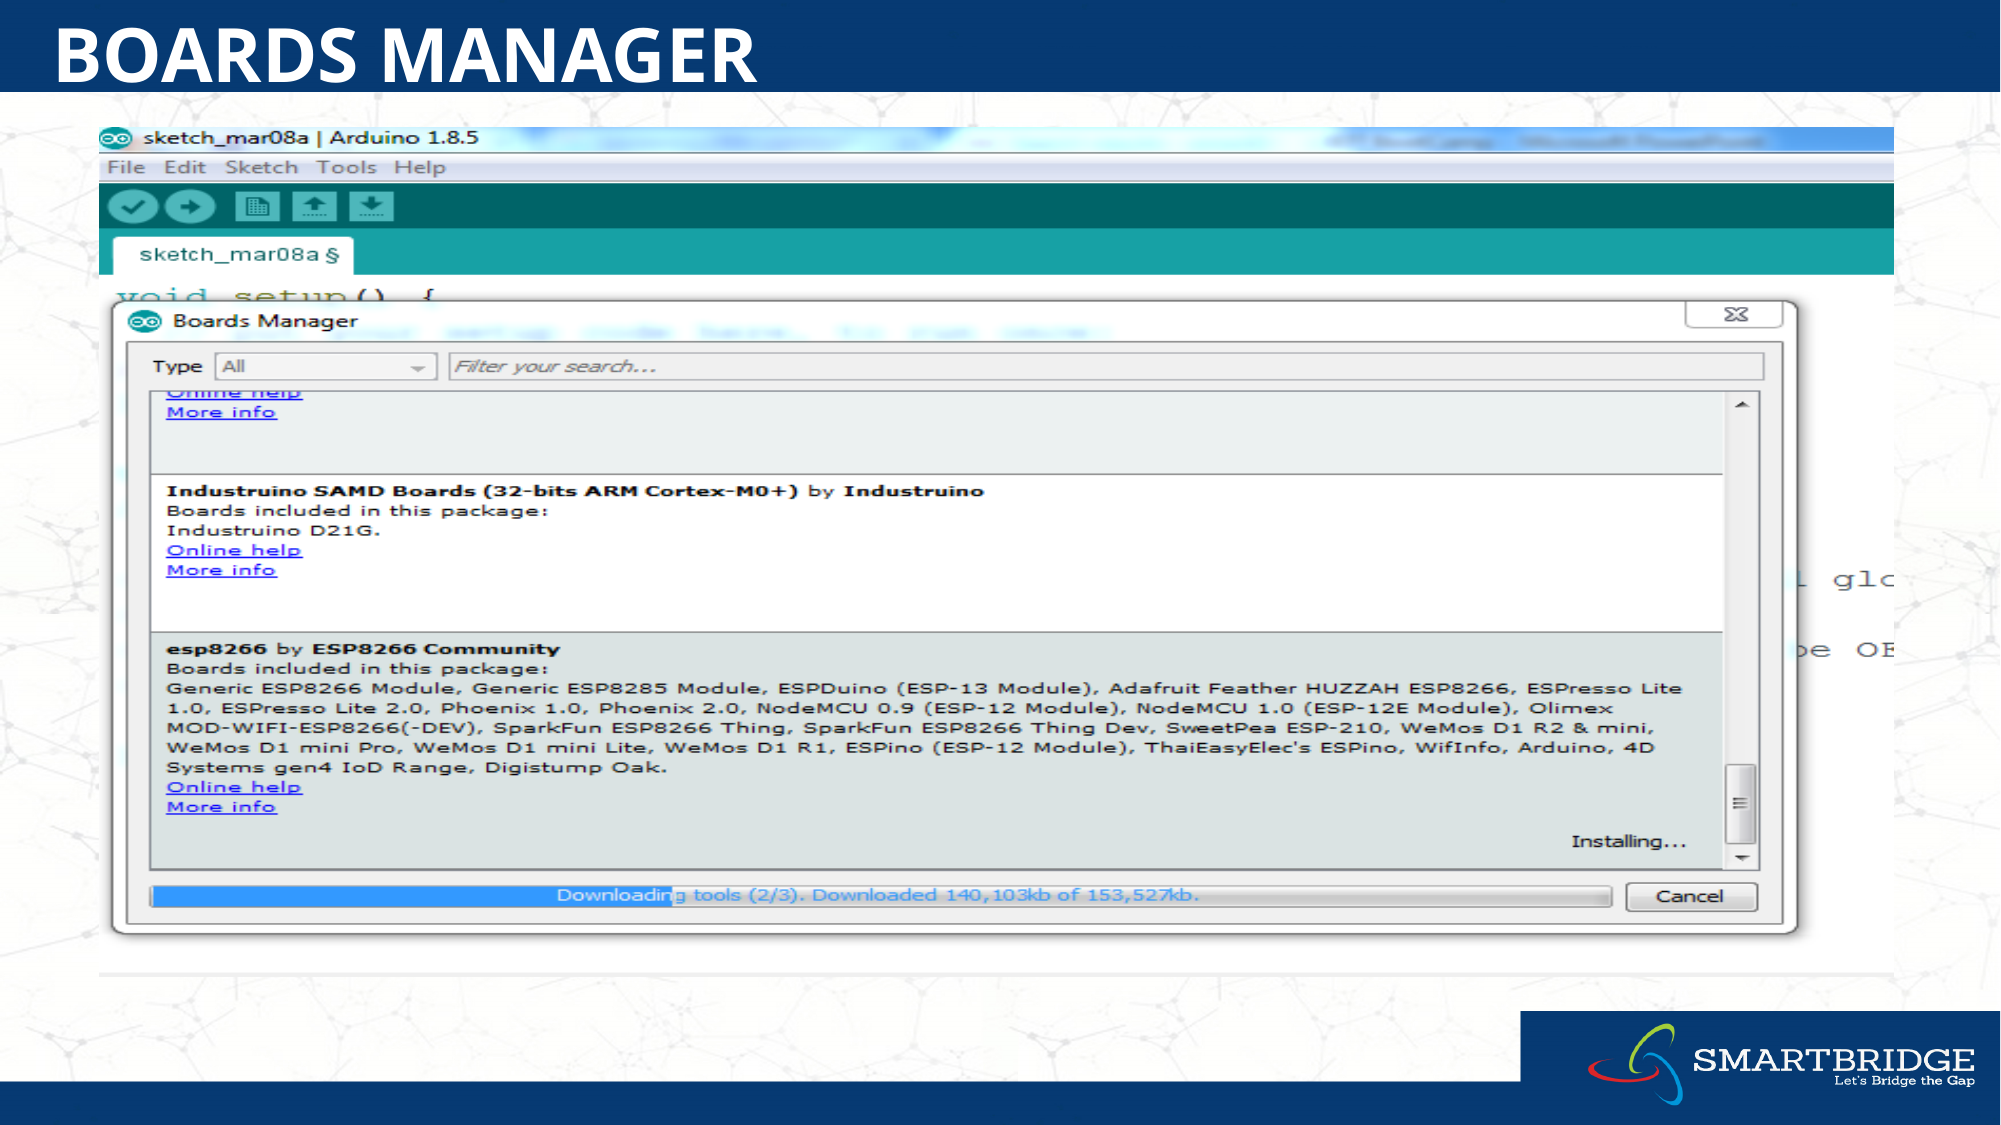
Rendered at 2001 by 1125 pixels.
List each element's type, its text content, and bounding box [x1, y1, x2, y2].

text_box BOARDS MANAGER [37, 0, 1475, 105]
picture [0, 0, 2001, 1125]
